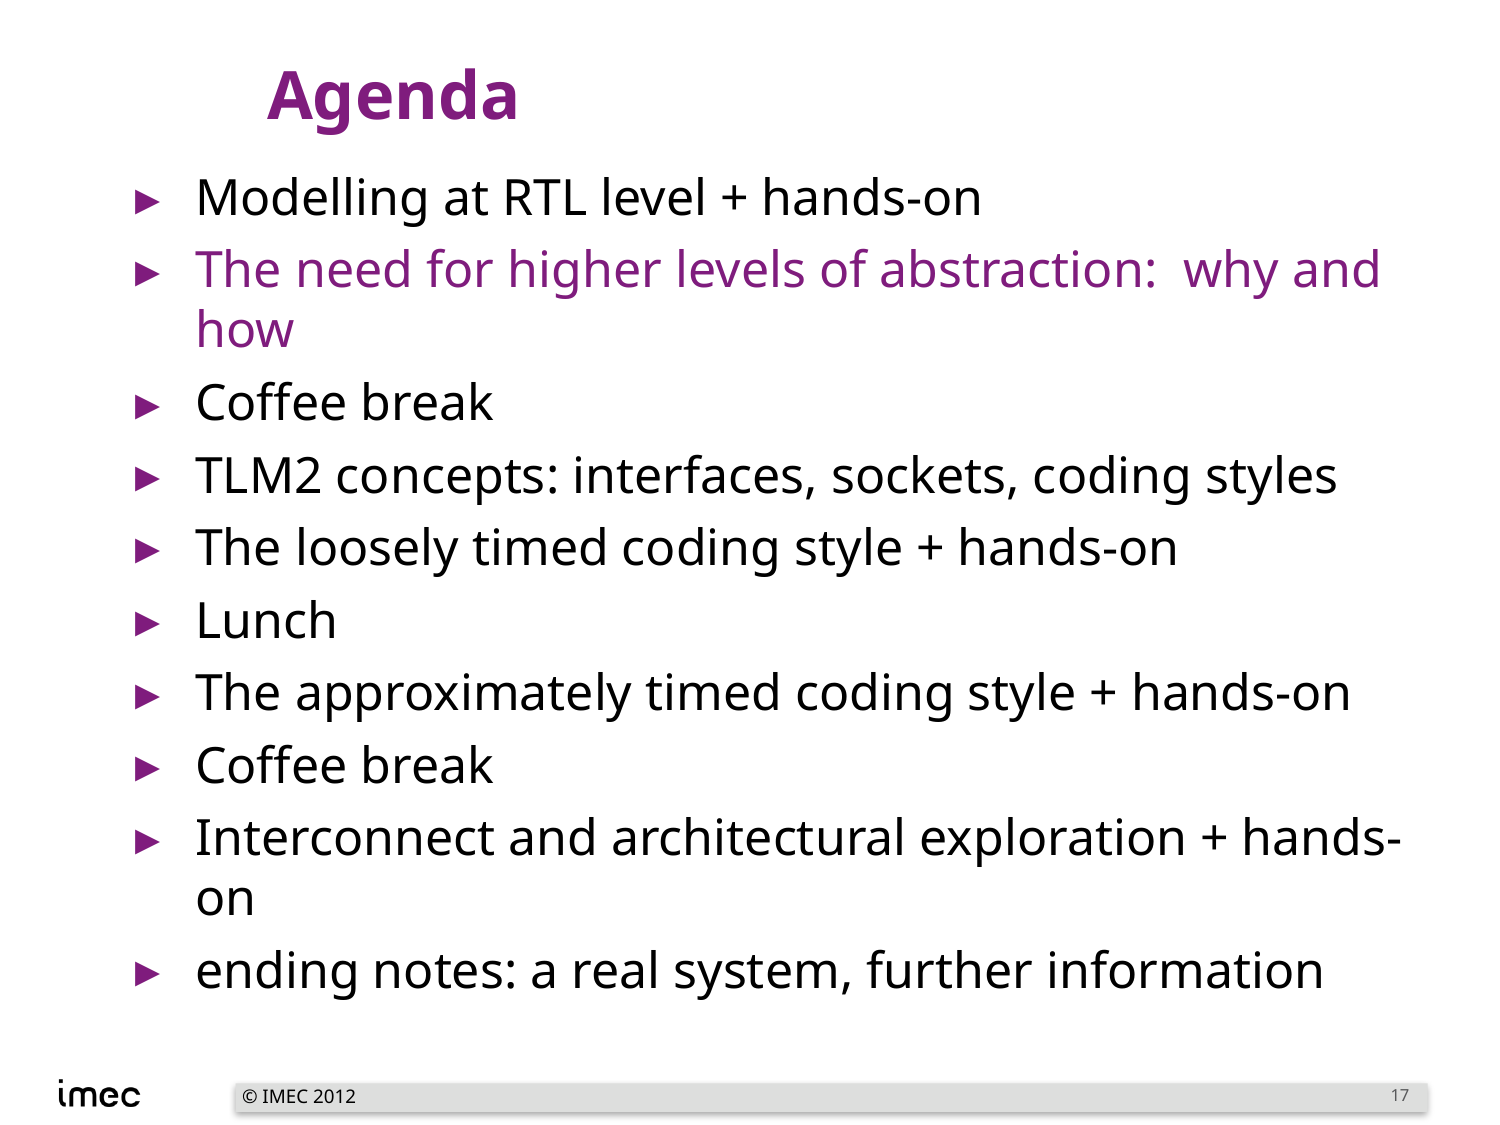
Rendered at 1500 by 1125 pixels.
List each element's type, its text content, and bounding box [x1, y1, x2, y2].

picture [37, 1053, 223, 1107]
title Agenda [237, 45, 1425, 157]
list Modelling at RTL level + hands-on The need for higher levels of abstraction: why and how Coffee break TLM2 concepts: interfaces, sockets, coding styles The loosely timed coding style + hands-on Lunch The approximately timed coding style + hands-on Coffee break Interconnect and architectural exploration + hands-on ending notes: a real system, further information [75, 157, 1464, 946]
